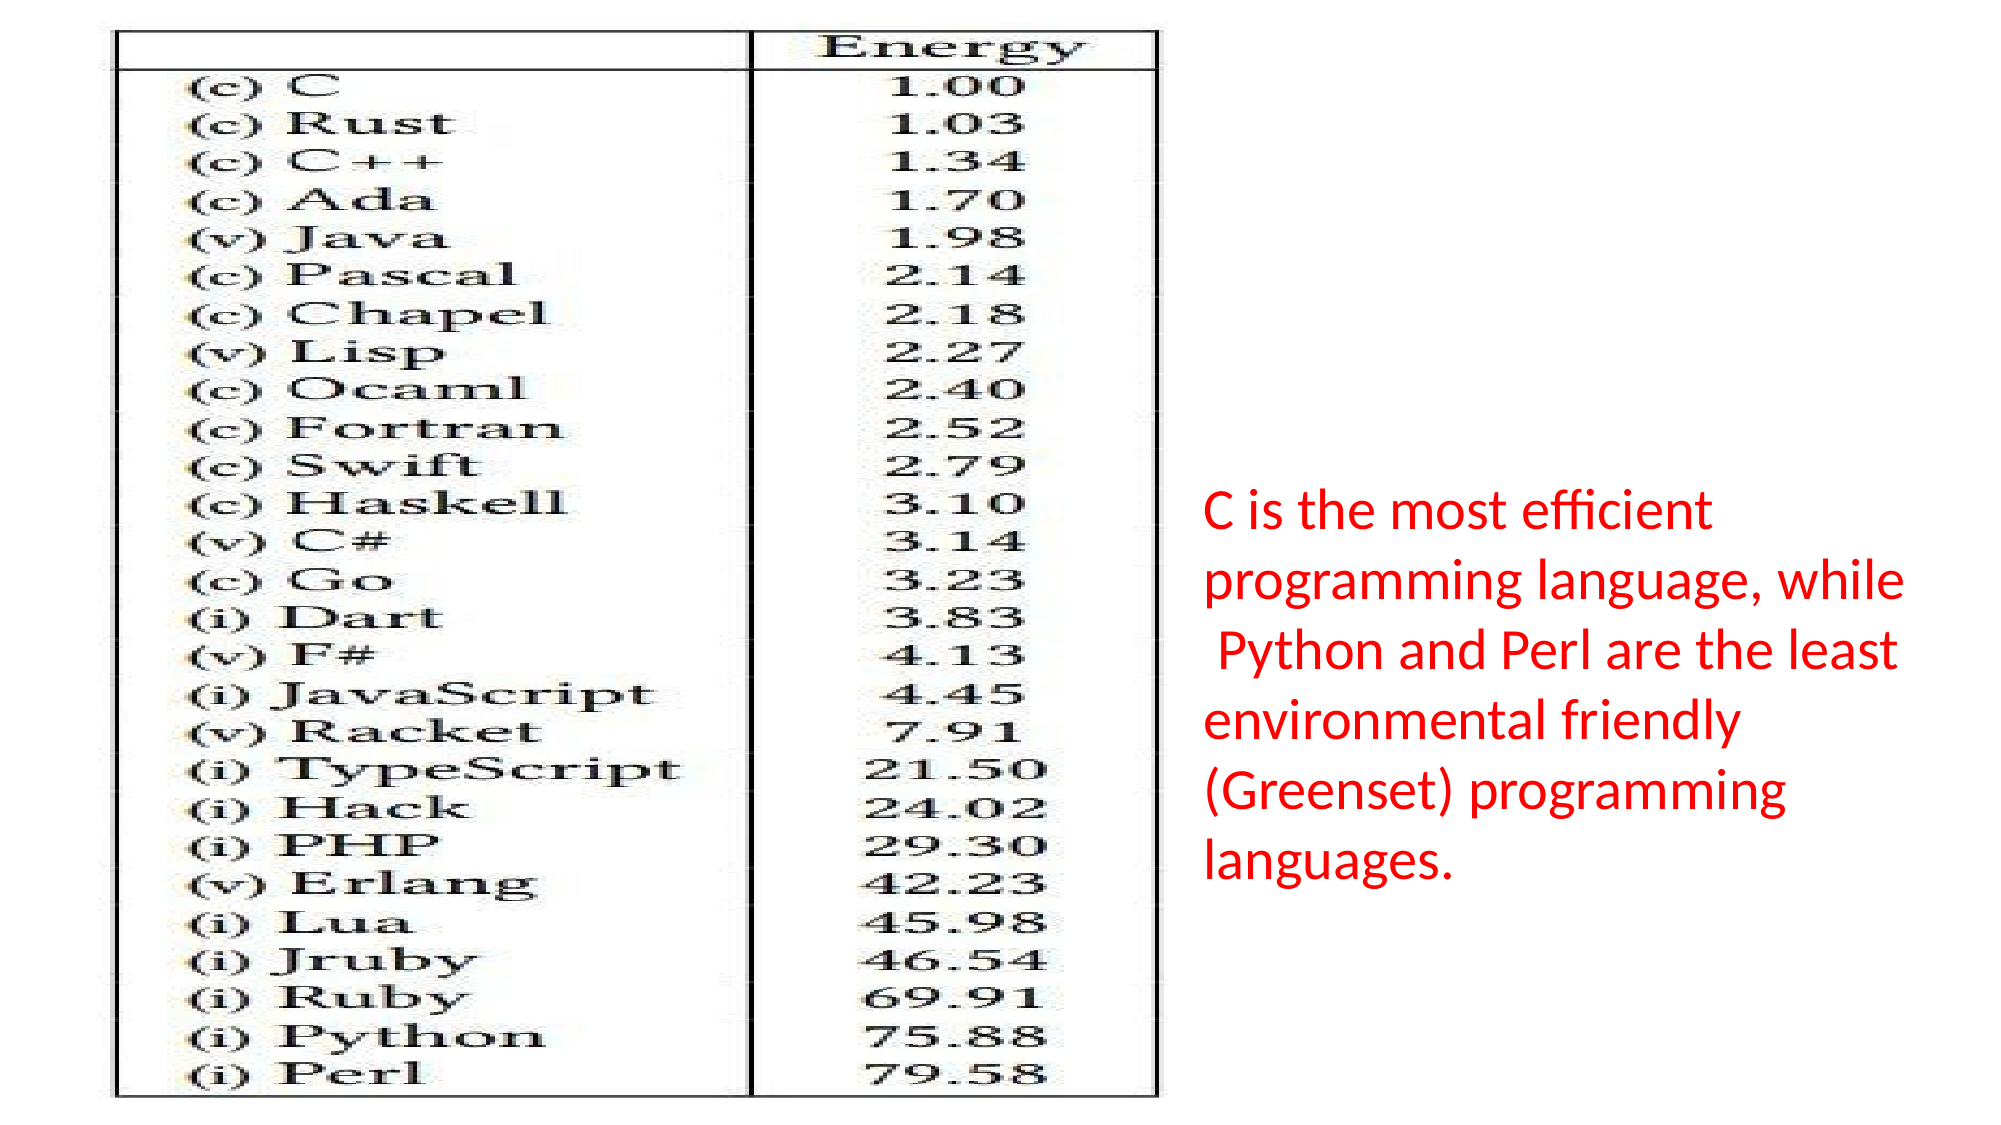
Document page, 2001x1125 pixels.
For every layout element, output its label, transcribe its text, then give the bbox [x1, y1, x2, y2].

picture [98, 23, 1190, 1102]
text_box C is the most efficient programming language, while Python and Perl are the least environmental friendly (Greenset) programming languages. [1189, 463, 1968, 899]
